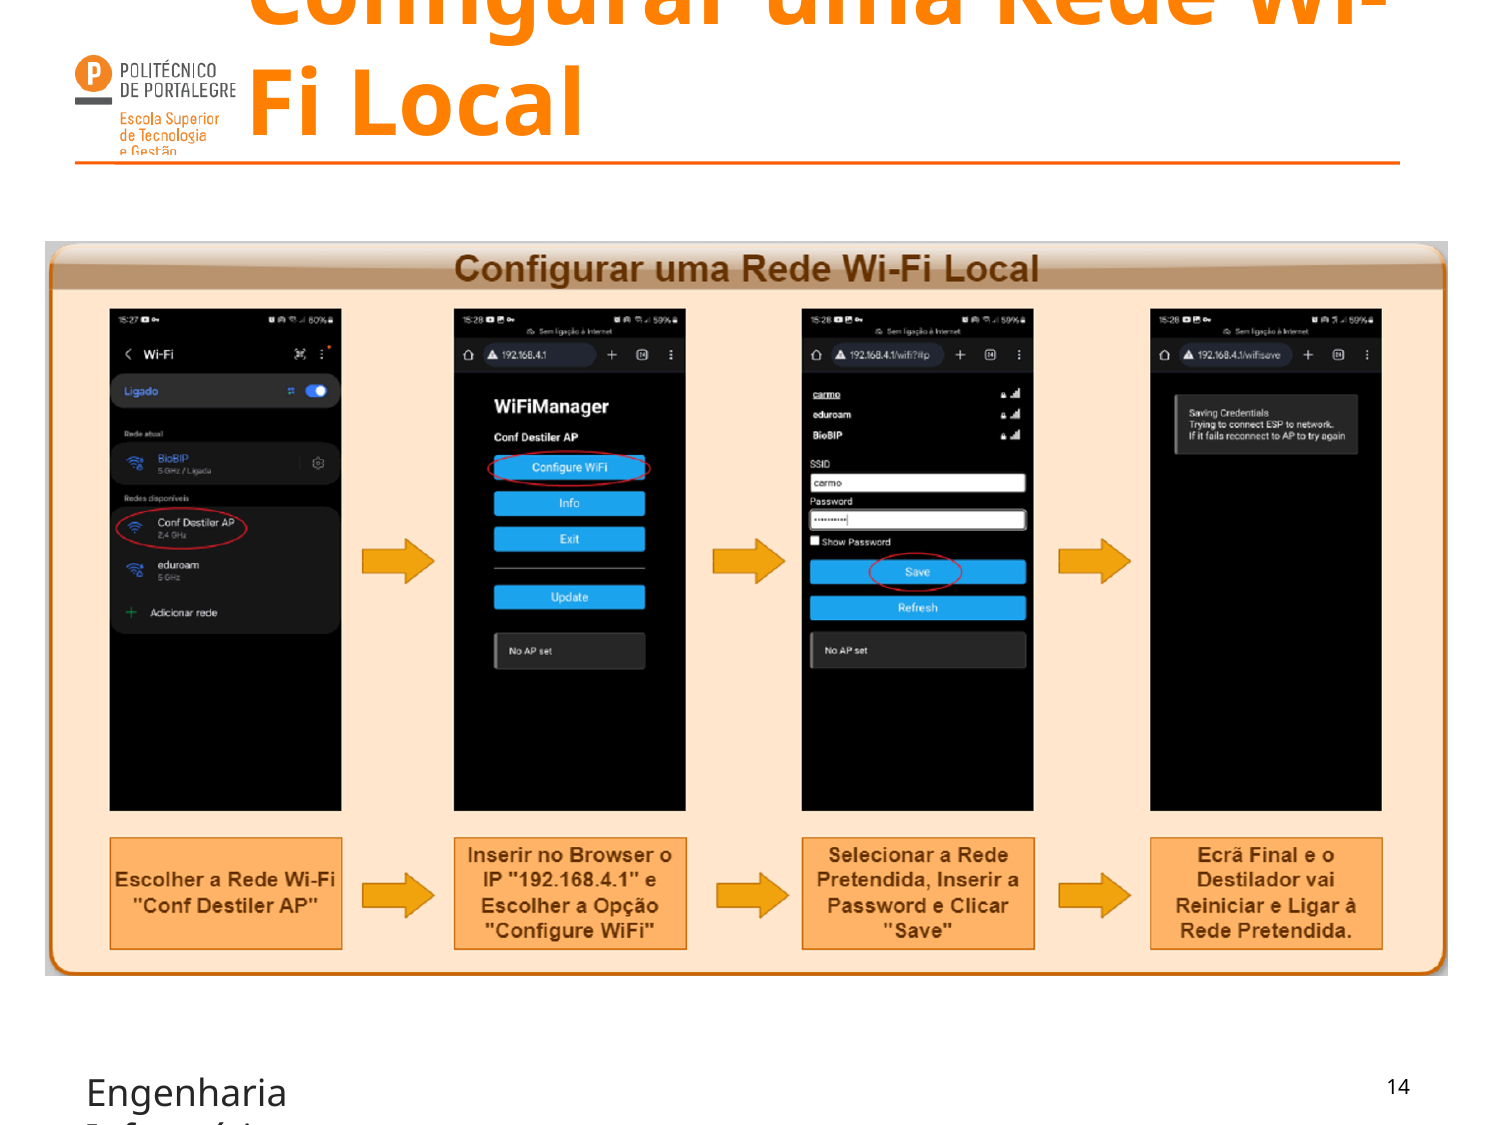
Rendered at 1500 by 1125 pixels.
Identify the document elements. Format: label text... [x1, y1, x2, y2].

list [45, 241, 1448, 977]
title Configurar uma Rede Wi-Fi Local [229, 45, 1448, 162]
slide_number 14 [1074, 1065, 1426, 1120]
